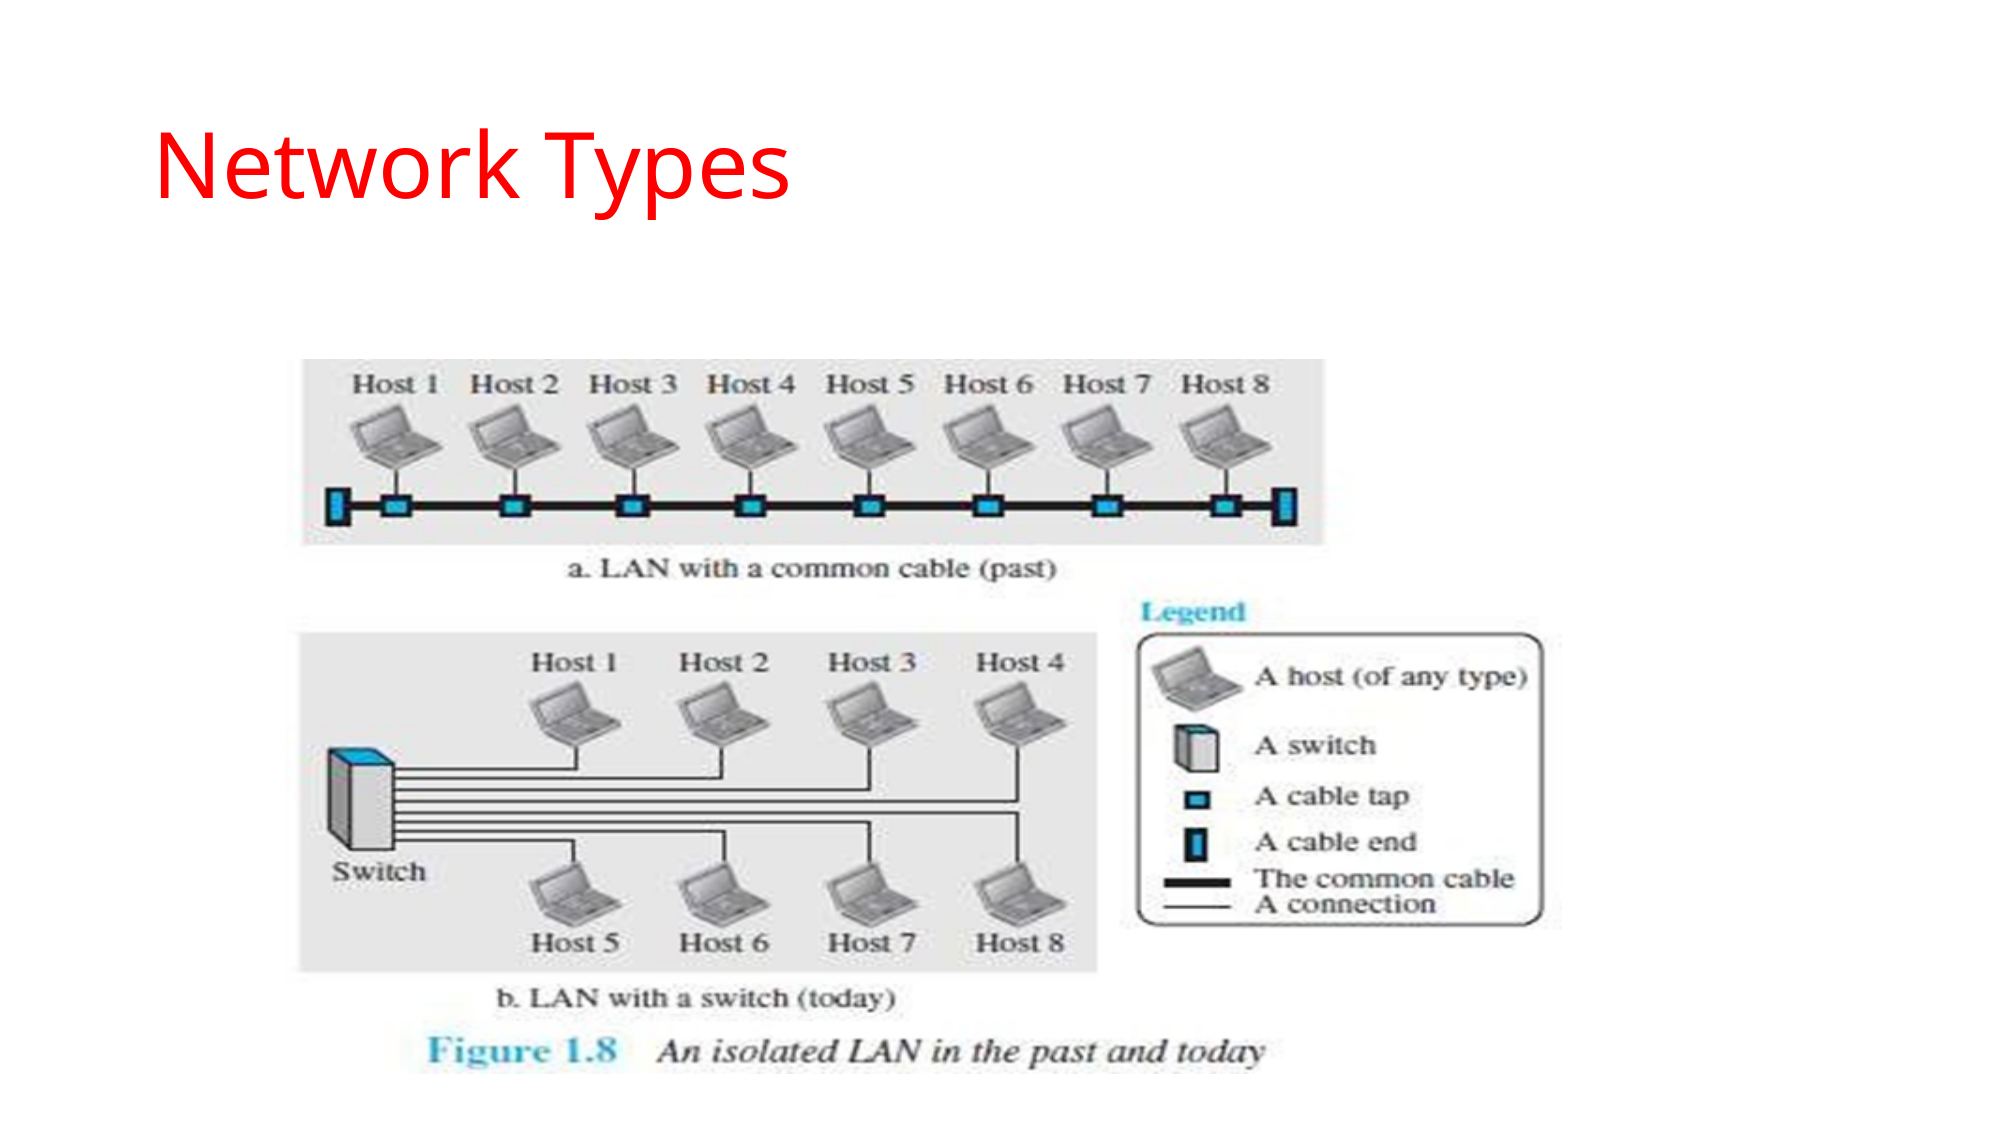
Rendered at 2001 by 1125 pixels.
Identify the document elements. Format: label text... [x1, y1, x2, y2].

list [285, 359, 1562, 1074]
title Network Types [137, 59, 1863, 278]
